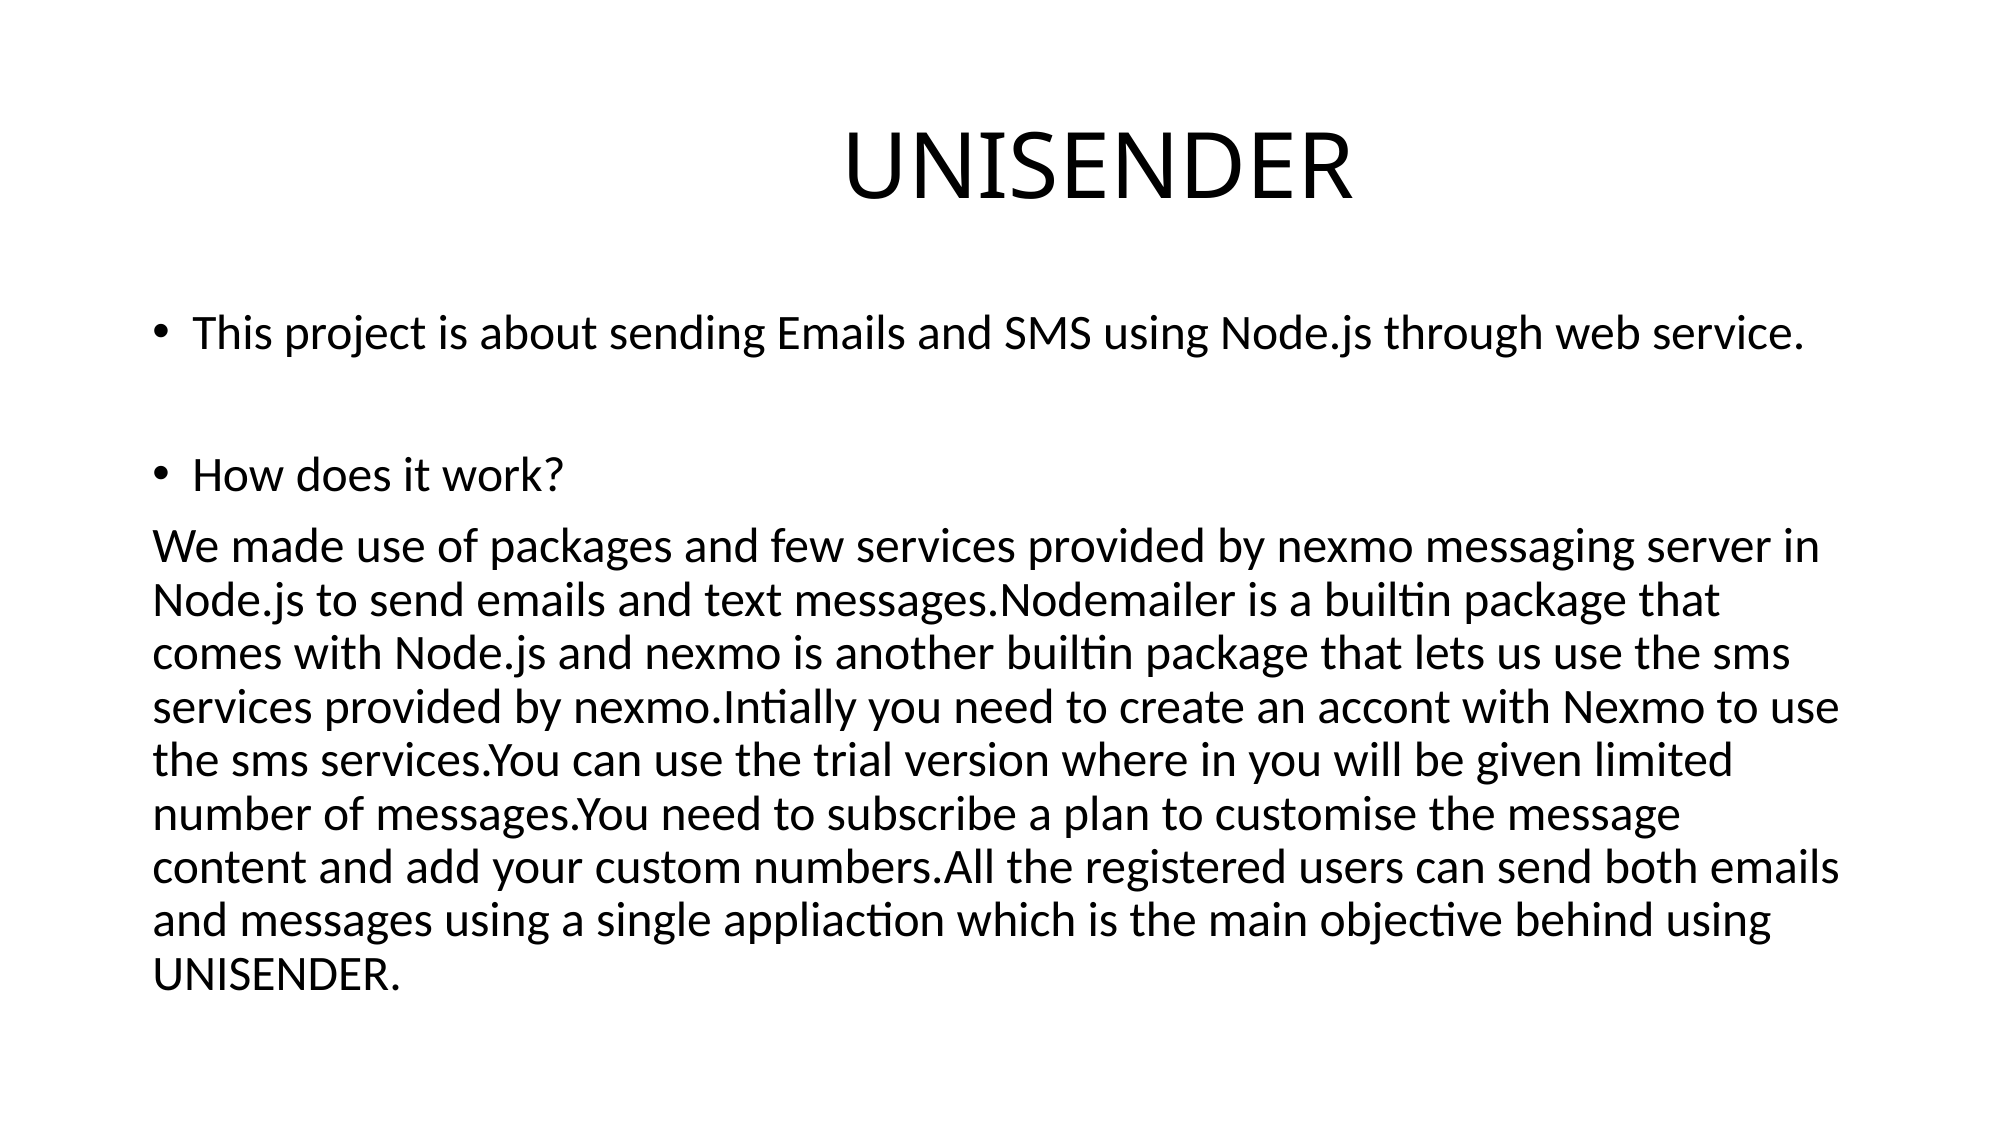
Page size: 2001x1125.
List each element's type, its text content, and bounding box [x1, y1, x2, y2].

title UNISENDER [137, 59, 1863, 278]
list This project is about sending Emails and SMS using Node.js through web service. How does it work? We made use of packages and few services provided by nexmo messaging server in Node.js to send emails and text messages.Nodemailer is a builtin package that comes with Node.js and nexmo is another builtin package that lets us use the sms services provided by nexmo.Intially you need to create an accont with Nexmo to use the sms services.You can use the trial version where in you will be given limited number of messages.You need to subscribe a plan to customise the message content and add your custom numbers.All the registered users can send both emails and messages using a single appliaction which is the main objective behind using UNISENDER. [137, 299, 1863, 1014]
